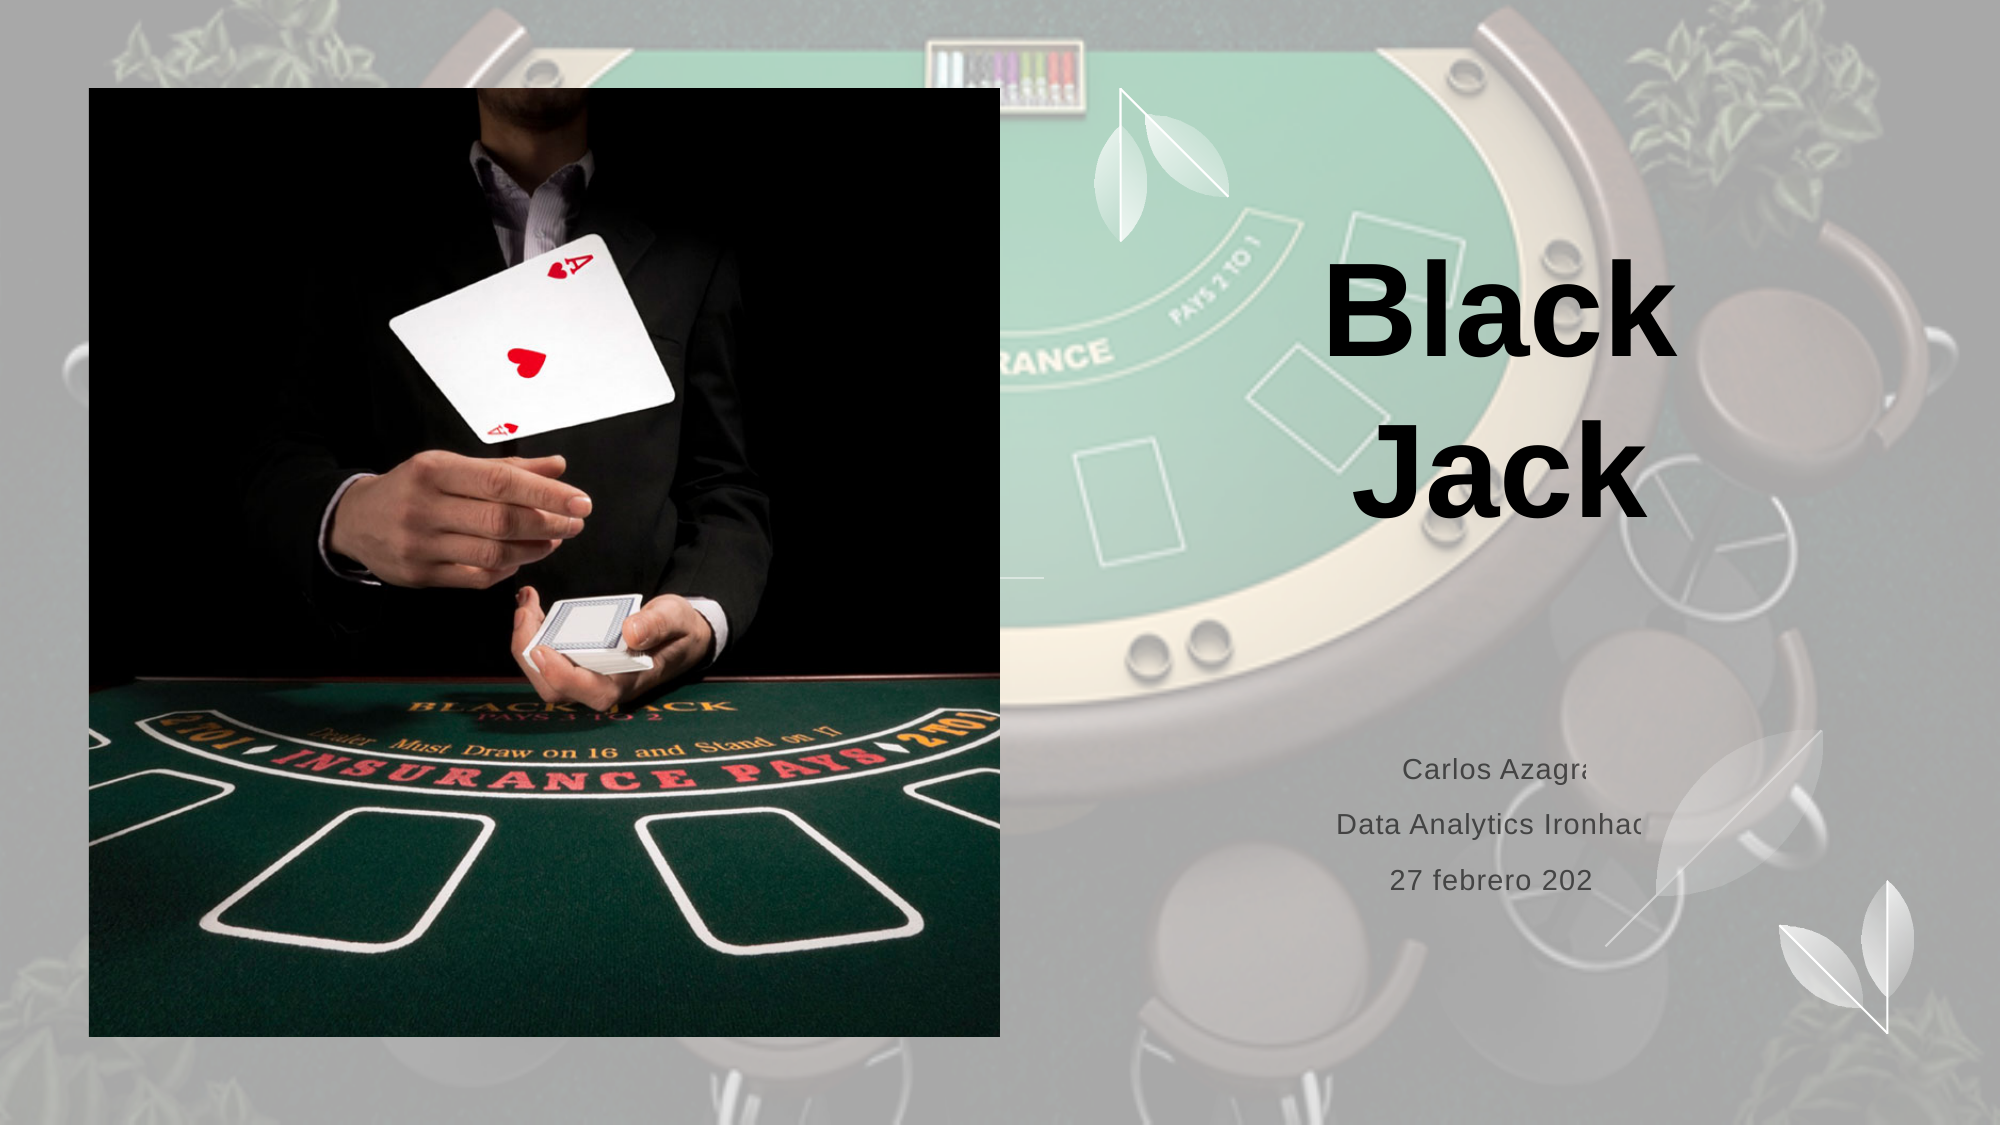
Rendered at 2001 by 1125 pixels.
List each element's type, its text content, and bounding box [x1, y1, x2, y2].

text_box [1094, 65, 1201, 242]
text_box [0, 0, 2000, 1125]
subtitle Carlos Azagra Data Analytics Ironhack 27 febrero 2021 [1166, 576, 1834, 907]
picture [88, 88, 1001, 1037]
title Black Jack [1166, 215, 1834, 552]
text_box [1807, 880, 1914, 1057]
